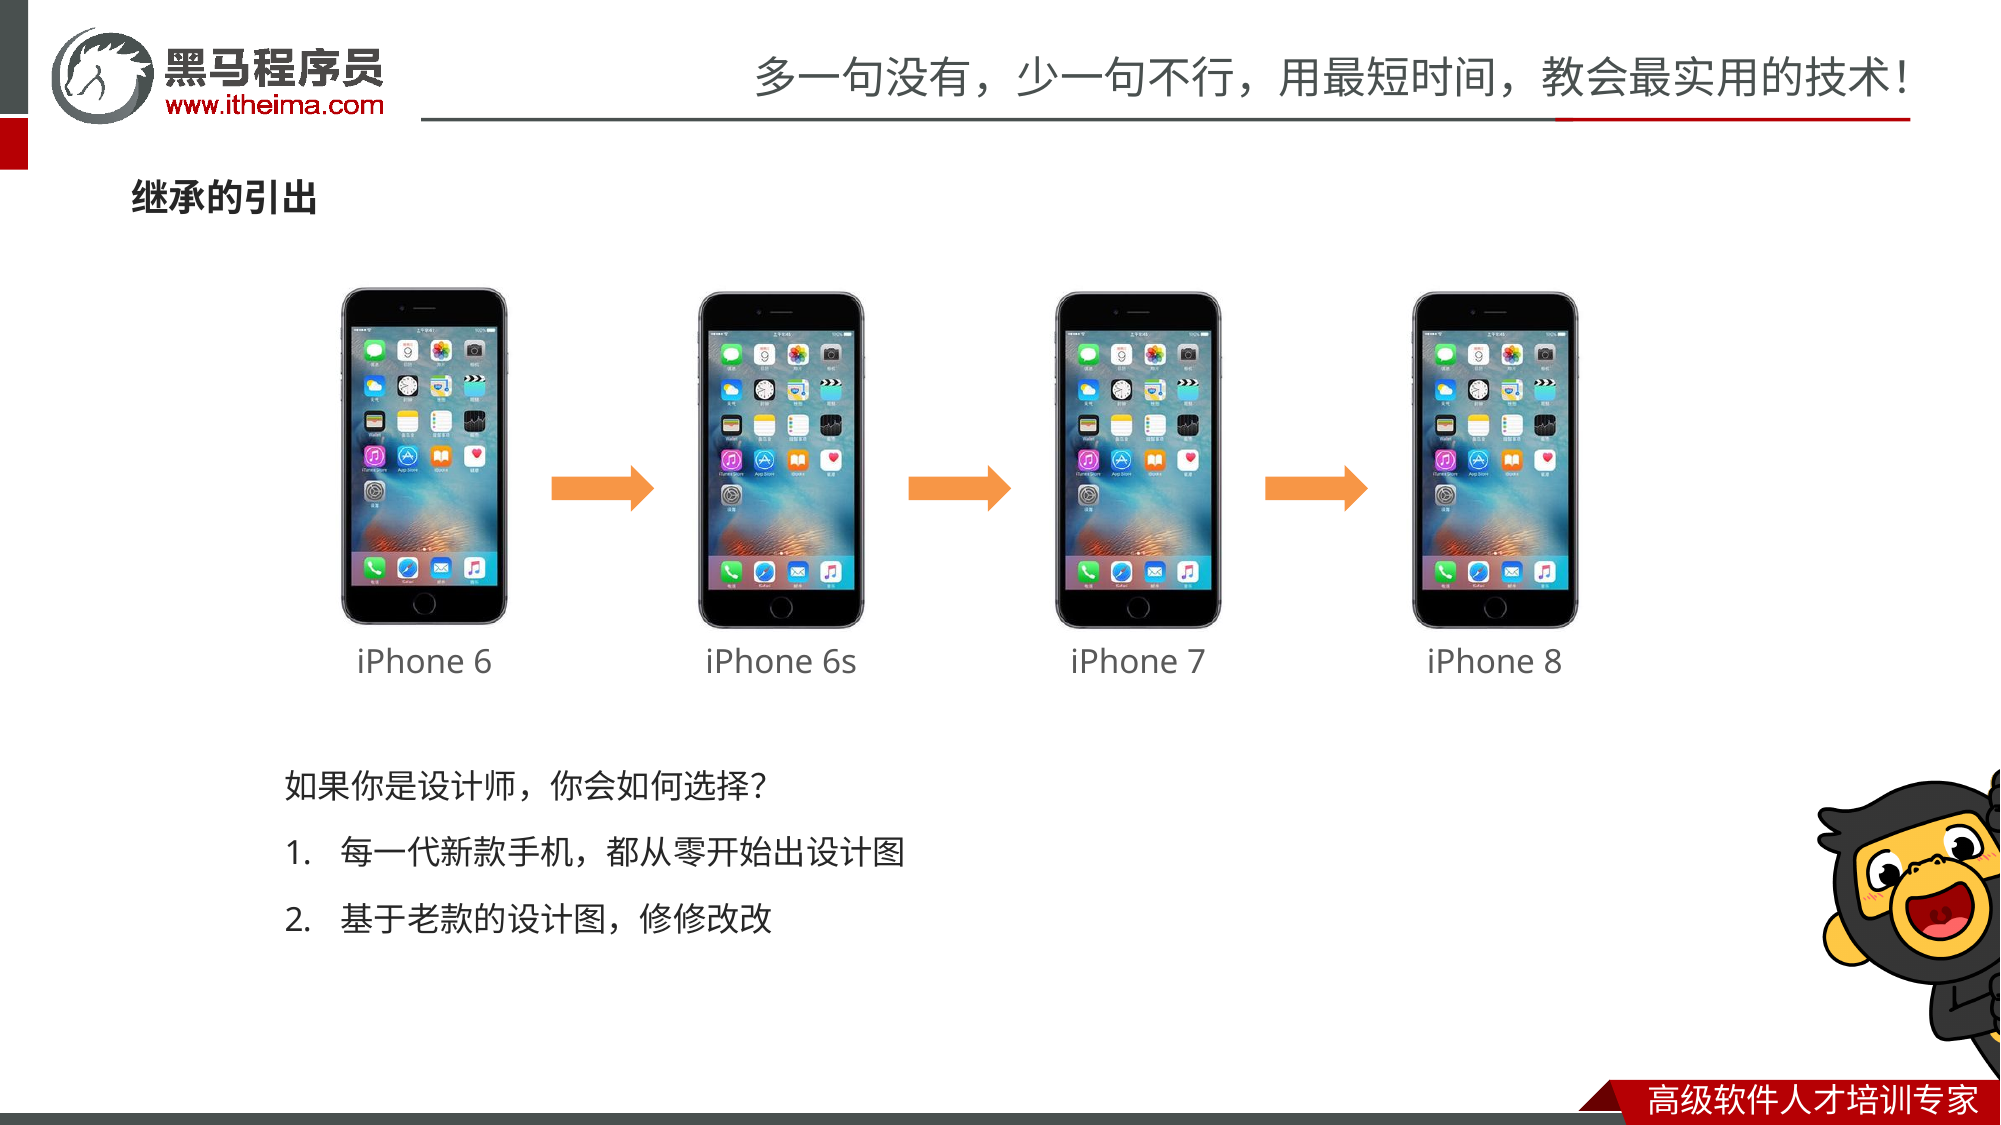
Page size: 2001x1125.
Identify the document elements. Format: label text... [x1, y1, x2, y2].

text_box [1263, 463, 1371, 514]
text_box iPhone 6 [341, 638, 508, 688]
list 继承的引出 [116, 154, 1872, 239]
text_box iPhone 8 [1411, 643, 1578, 688]
picture [335, 279, 514, 629]
text_box [549, 463, 657, 514]
picture [692, 284, 871, 634]
list 如果你是设计师，你会如何选择？ 每一代新款手机，都从零开始出设计图 基于老款的设计图，修修改改 [269, 737, 1719, 838]
text_box [906, 463, 1014, 514]
picture [1405, 284, 1585, 634]
picture [1729, 728, 2000, 1125]
text_box iPhone 7 [1055, 643, 1222, 688]
picture [50, 26, 384, 125]
text_box iPhone 6s [690, 638, 873, 688]
picture [1049, 284, 1228, 634]
